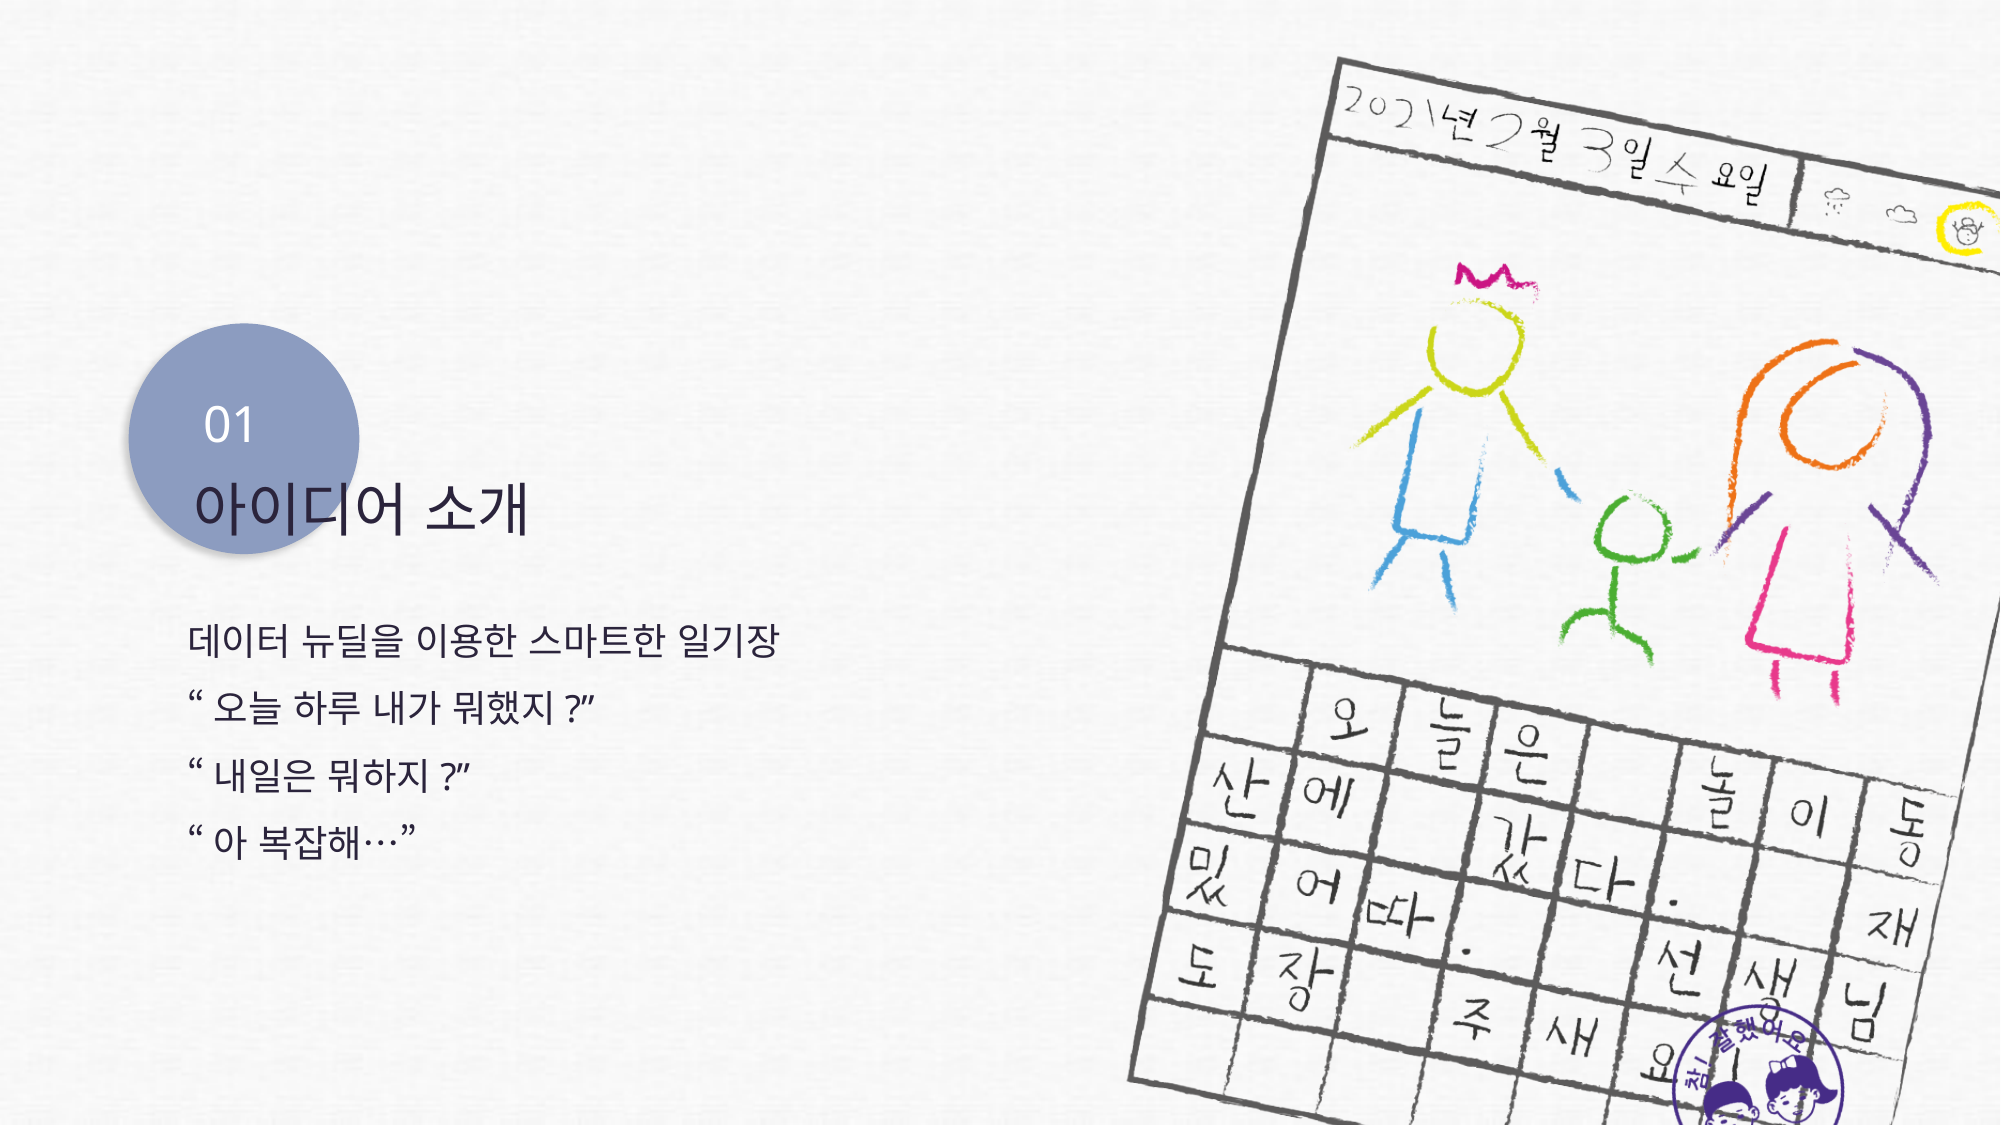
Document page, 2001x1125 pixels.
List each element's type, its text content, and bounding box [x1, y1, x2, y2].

text_box 아이디어 소개 [179, 430, 546, 551]
text_box 01 [188, 385, 276, 430]
picture [0, 0, 2001, 1125]
text_box 데이터 뉴딜을 이용한 스마트한 일기장 “오늘 하루 내가 뭐했지?” “내일은 뭐하지?” “아 복잡해…” [172, 587, 796, 873]
text_box [132, 327, 356, 530]
